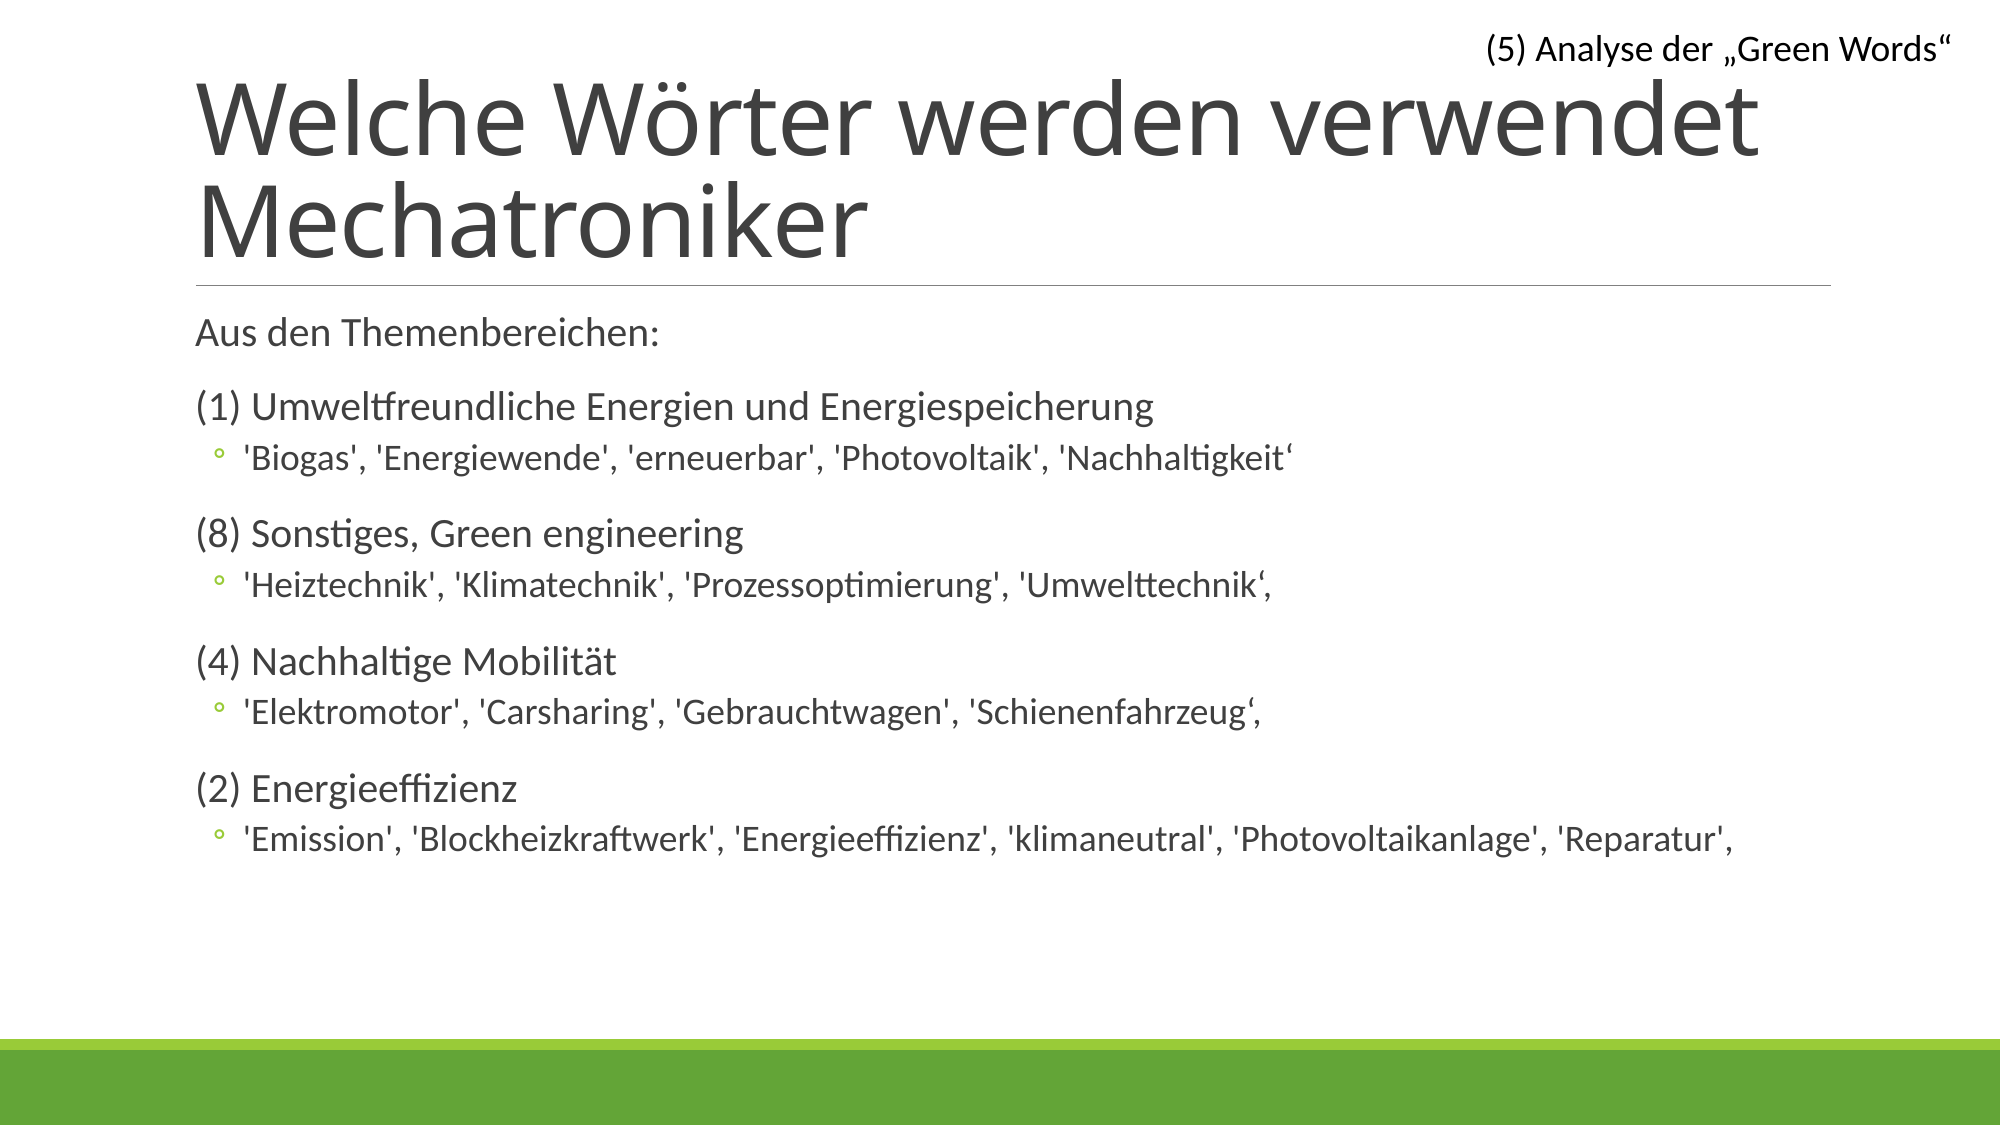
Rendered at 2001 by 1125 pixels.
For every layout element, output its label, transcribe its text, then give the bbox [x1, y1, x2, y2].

title Welche Wörter werden verwendet Mechatroniker [180, 47, 1830, 285]
text_box (5) Analyse der „Green Words“ [1470, 16, 2000, 77]
list Aus den Themenbereichen: (1) Umweltfreundliche Energien und Energiespeicherung 'Biogas', 'Energiewende', 'erneuerbar', 'Photovoltaik', 'Nachhaltigkeit‘ (8) Sonstiges, Green engineering 'Heiztechnik', 'Klimatechnik', 'Prozessoptimierung', 'Umwelttechnik‘, (4) Nachhaltige Mobilität 'Elektromotor', 'Carsharing', 'Gebrauchtwagen', 'Schienenfahrzeug‘, (2) Energieeffizienz 'Emission', 'Blockheizkraftwerk', 'Energieeffizienz', 'klimaneutral', 'Photovoltaikanlage', 'Reparatur', [180, 302, 1830, 963]
